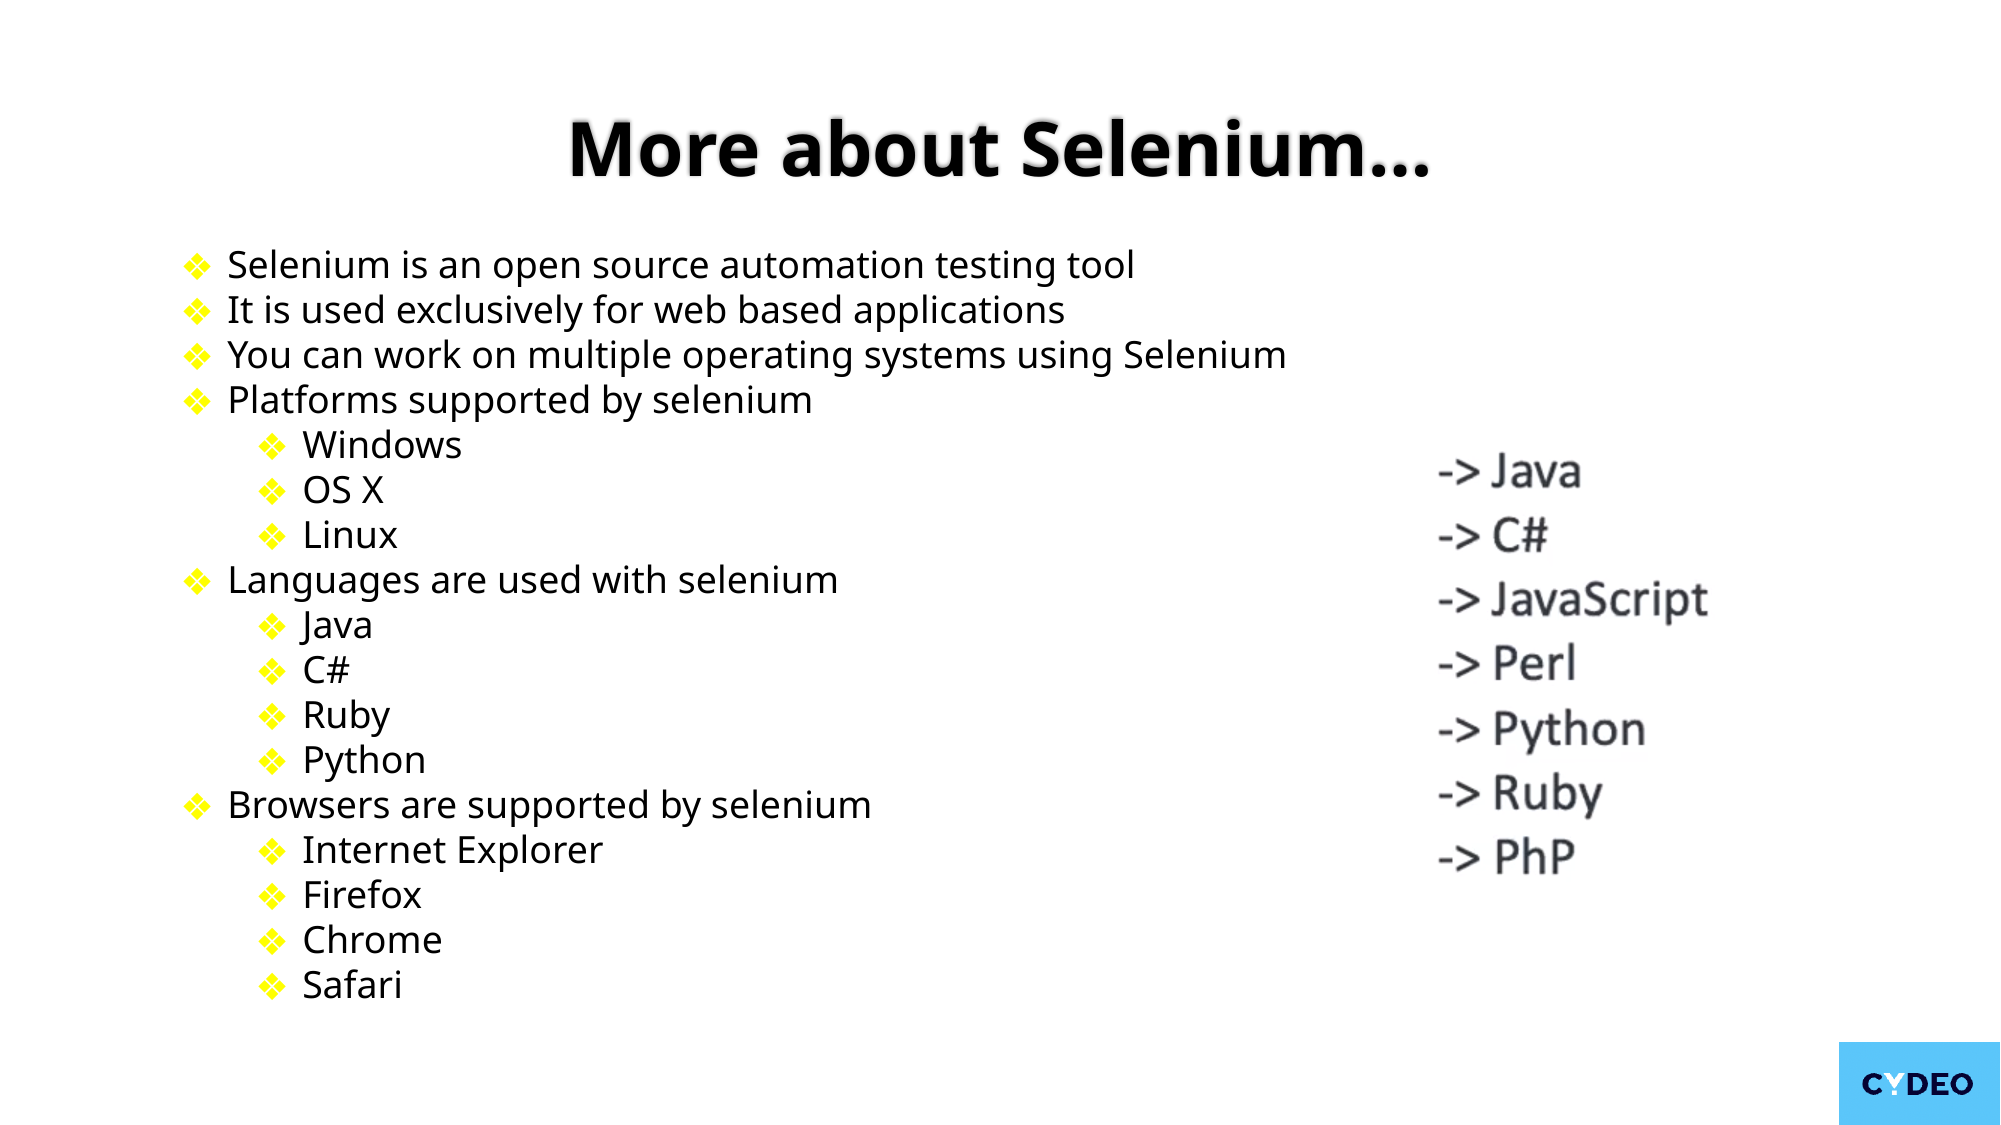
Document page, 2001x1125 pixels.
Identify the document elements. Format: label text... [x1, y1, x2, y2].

picture [1839, 1042, 2000, 1125]
title More about Selenium… [225, 0, 1775, 201]
picture [1421, 435, 1728, 892]
text_box Selenium is an open source automation testing tool It is used exclusively for web based applications You can work on multiple operating systems using Selenium Platforms supported by selenium Windows OS X Linux Languages are used with selenium Java C# Ruby Python Browsers are supported by selenium Internet Explorer Firefox Chrome Safari [165, 233, 1695, 1014]
